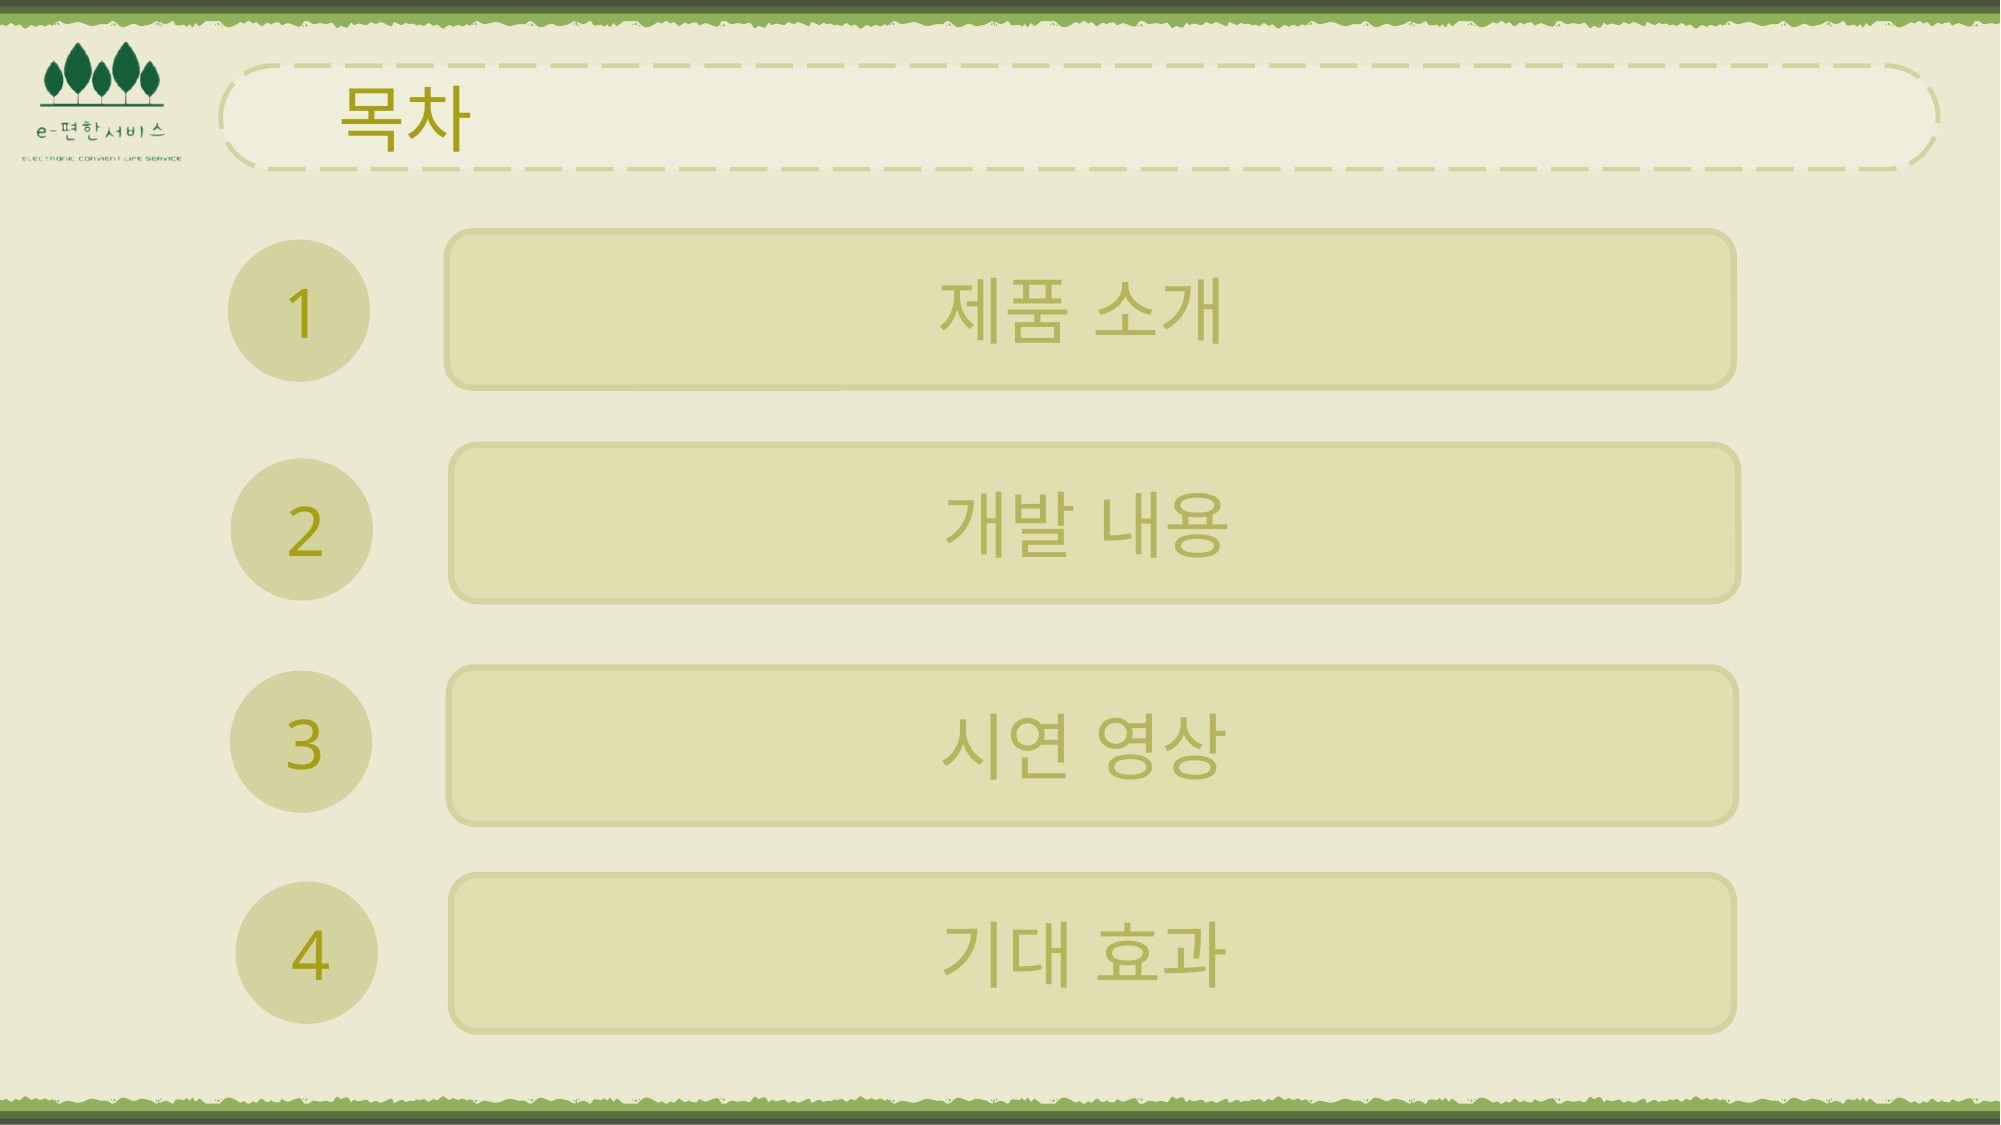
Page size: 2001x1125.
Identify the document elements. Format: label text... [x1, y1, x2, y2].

text_box 기대 효과 [449, 874, 1736, 1033]
text_box 개발 내용 [450, 443, 1740, 603]
text_box 1 [226, 238, 372, 383]
text_box 목차 [219, 64, 1940, 171]
text_box 2 [229, 457, 374, 602]
picture [0, 0, 203, 203]
text_box 제품 소개 [445, 230, 1735, 389]
text_box 시연 영상 [447, 666, 1738, 825]
text_box 3 [228, 669, 374, 814]
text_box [0, 1096, 2000, 1119]
text_box 4 [234, 880, 379, 1025]
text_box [203, 6, 2000, 29]
